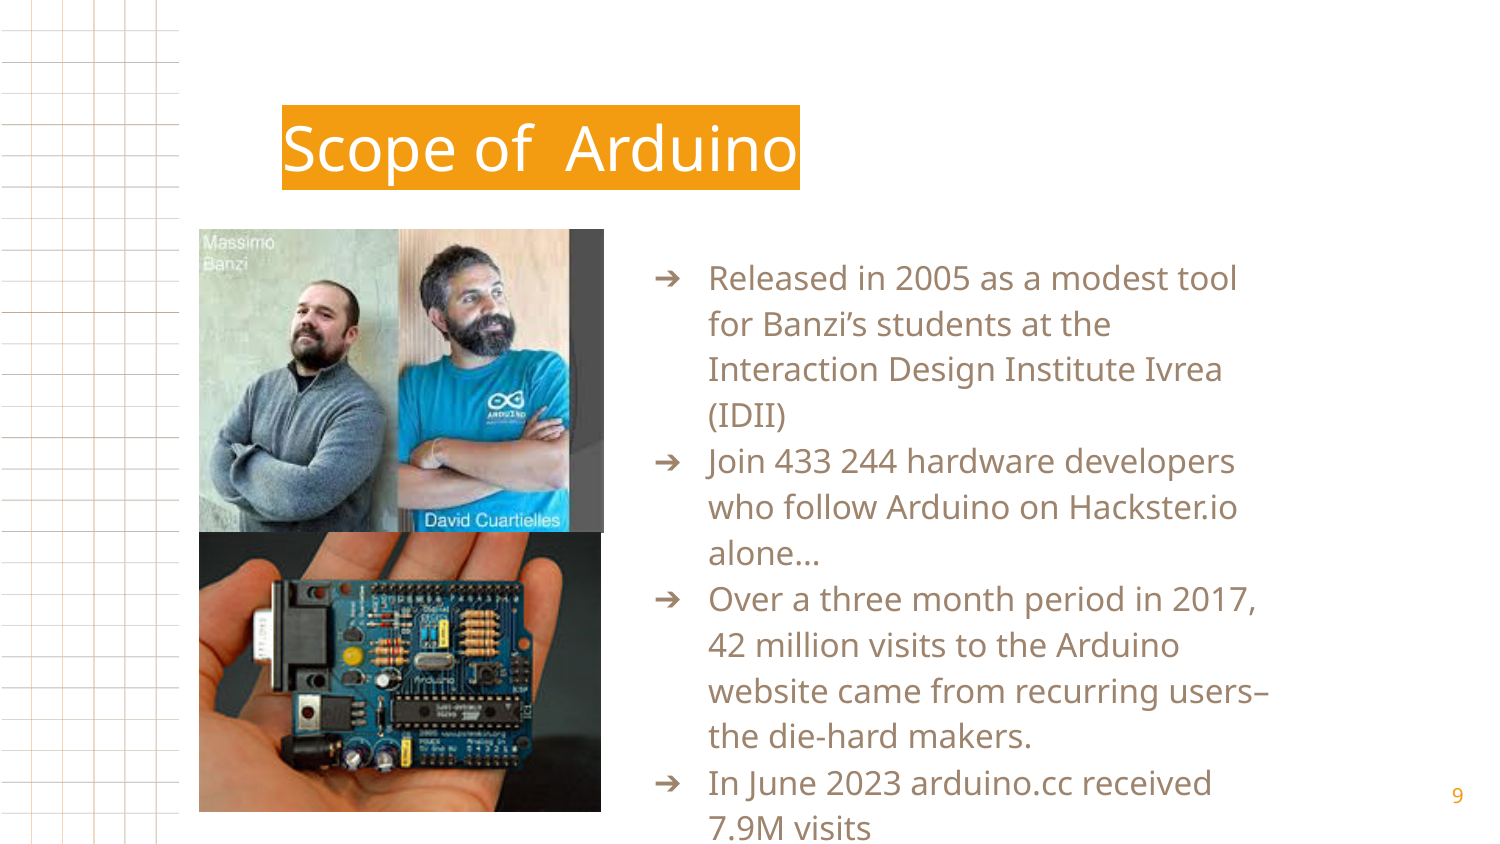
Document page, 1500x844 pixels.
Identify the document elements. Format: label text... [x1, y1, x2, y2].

picture [198, 228, 605, 812]
picture [0, 0, 180, 844]
list Released in 2005 as a modest tool for Banzi’s students at the Interaction Design Institute Ivrea (IDII) Join 433 244 hardware developers who follow Arduino on Hackster.io alone… Over a three month period in 2017, 42 million visits to the Arduino website came from recurring users–the die-hard makers. In June 2023 arduino.cc received 7.9M visits [618, 235, 1306, 812]
title Scope of Arduino [267, 94, 1305, 199]
slide_number ‹#› [1388, 764, 1479, 830]
